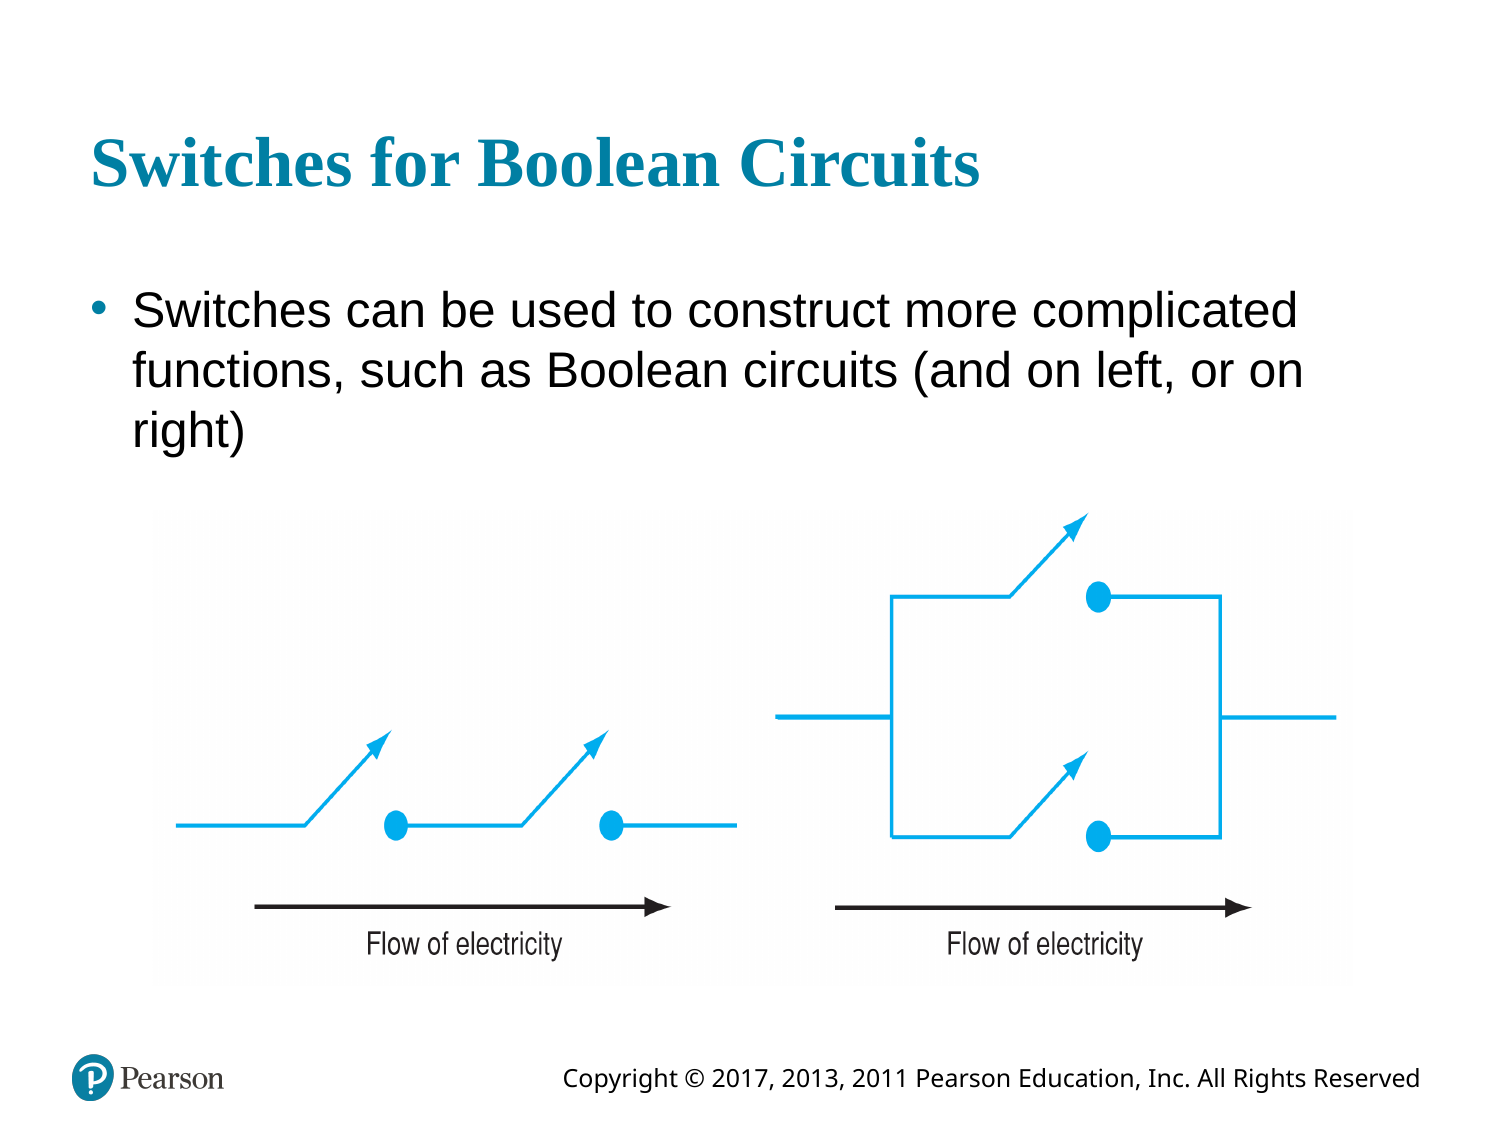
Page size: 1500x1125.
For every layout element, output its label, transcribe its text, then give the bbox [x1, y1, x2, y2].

title Switches for Boolean Circuits [75, 35, 1425, 216]
picture [72, 1087, 83, 1101]
picture [151, 509, 1353, 986]
list Switches can be used to construct more complicated functions, such as Boolean circuits (and on left, or on right) [75, 262, 1425, 511]
picture [80, 1063, 106, 1088]
picture [72, 1054, 88, 1070]
picture [98, 1054, 224, 1101]
